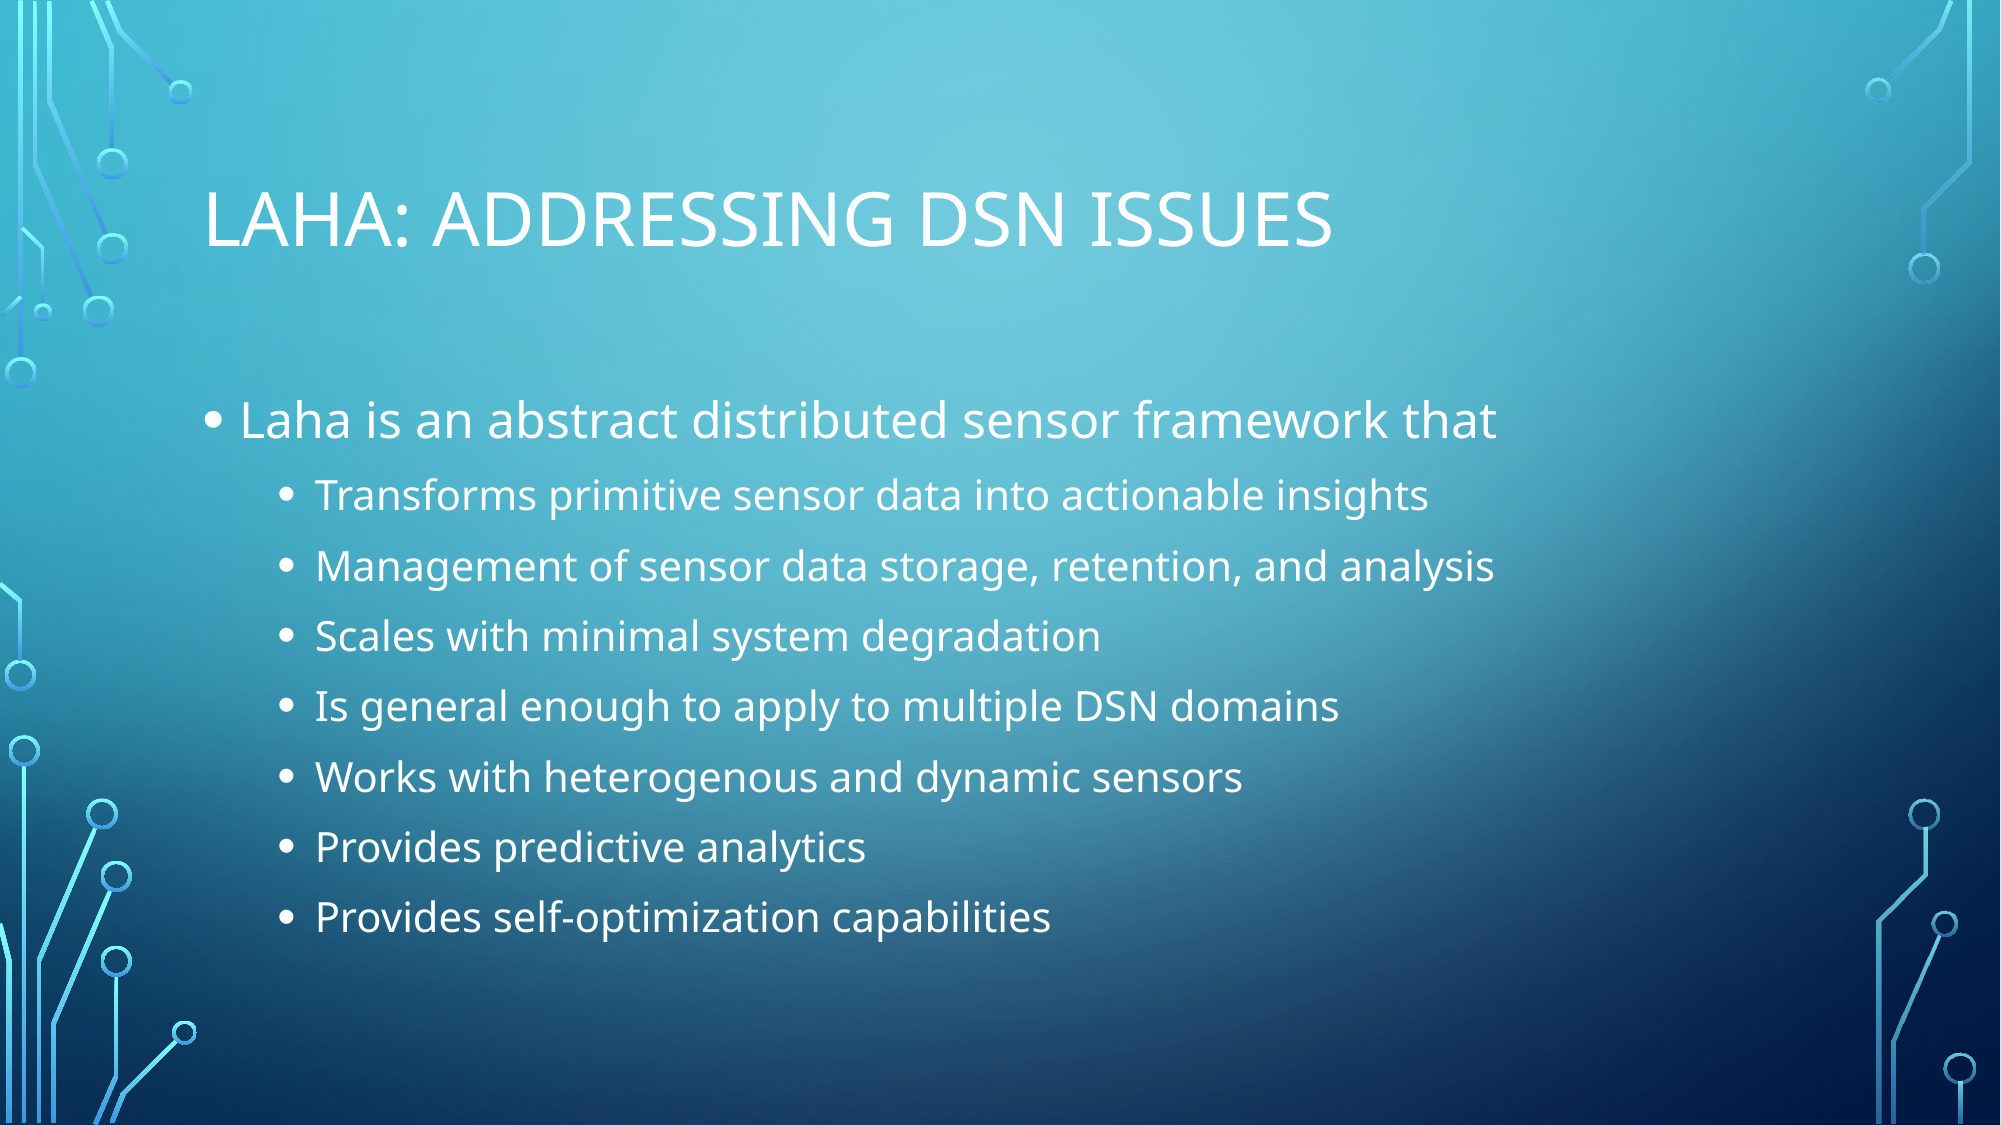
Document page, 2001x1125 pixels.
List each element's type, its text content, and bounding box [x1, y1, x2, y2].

title Laha: addressing DSN issues [187, 101, 1813, 344]
list Laha is an abstract distributed sensor framework that Transforms primitive sensor data into actionable insights Management of sensor data storage, retention, and analysis Scales with minimal system degradation Is general enough to apply to multiple DSN domains Works with heterogenous and dynamic sensors Provides predictive analytics Provides self-optimization capabilities [187, 369, 1813, 950]
